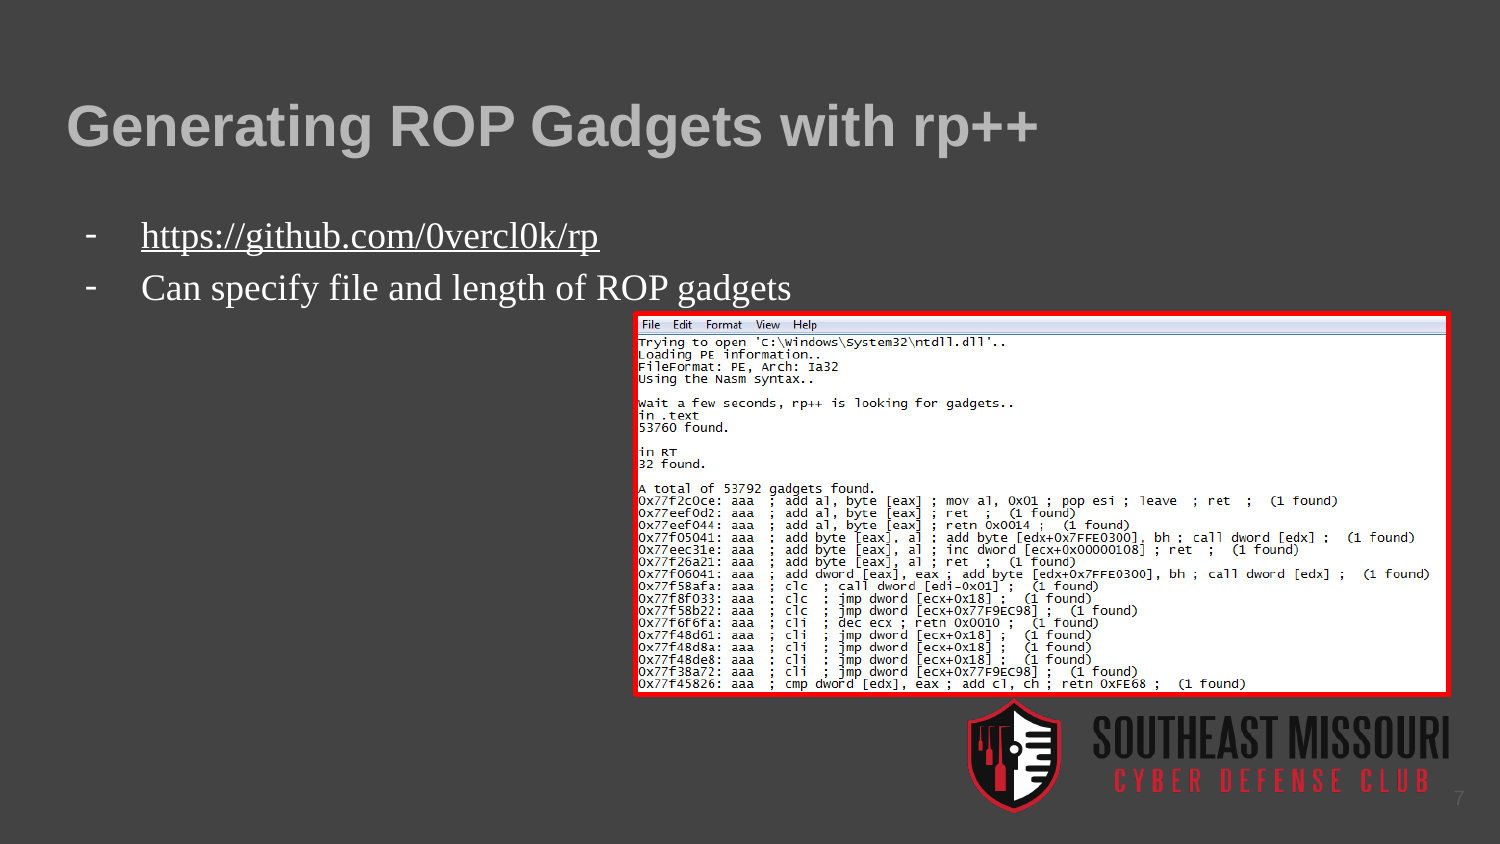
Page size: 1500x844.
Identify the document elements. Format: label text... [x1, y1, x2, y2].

picture [1079, 704, 1462, 803]
list https://github.com/0vercl0k/rp Can specify file and length of ROP gadgets [51, 189, 1449, 750]
picture [634, 312, 1450, 695]
slide_number 7 [1389, 764, 1480, 830]
title Generating ROP Gadgets with rp++ [51, 72, 1449, 167]
picture [953, 750, 1075, 819]
